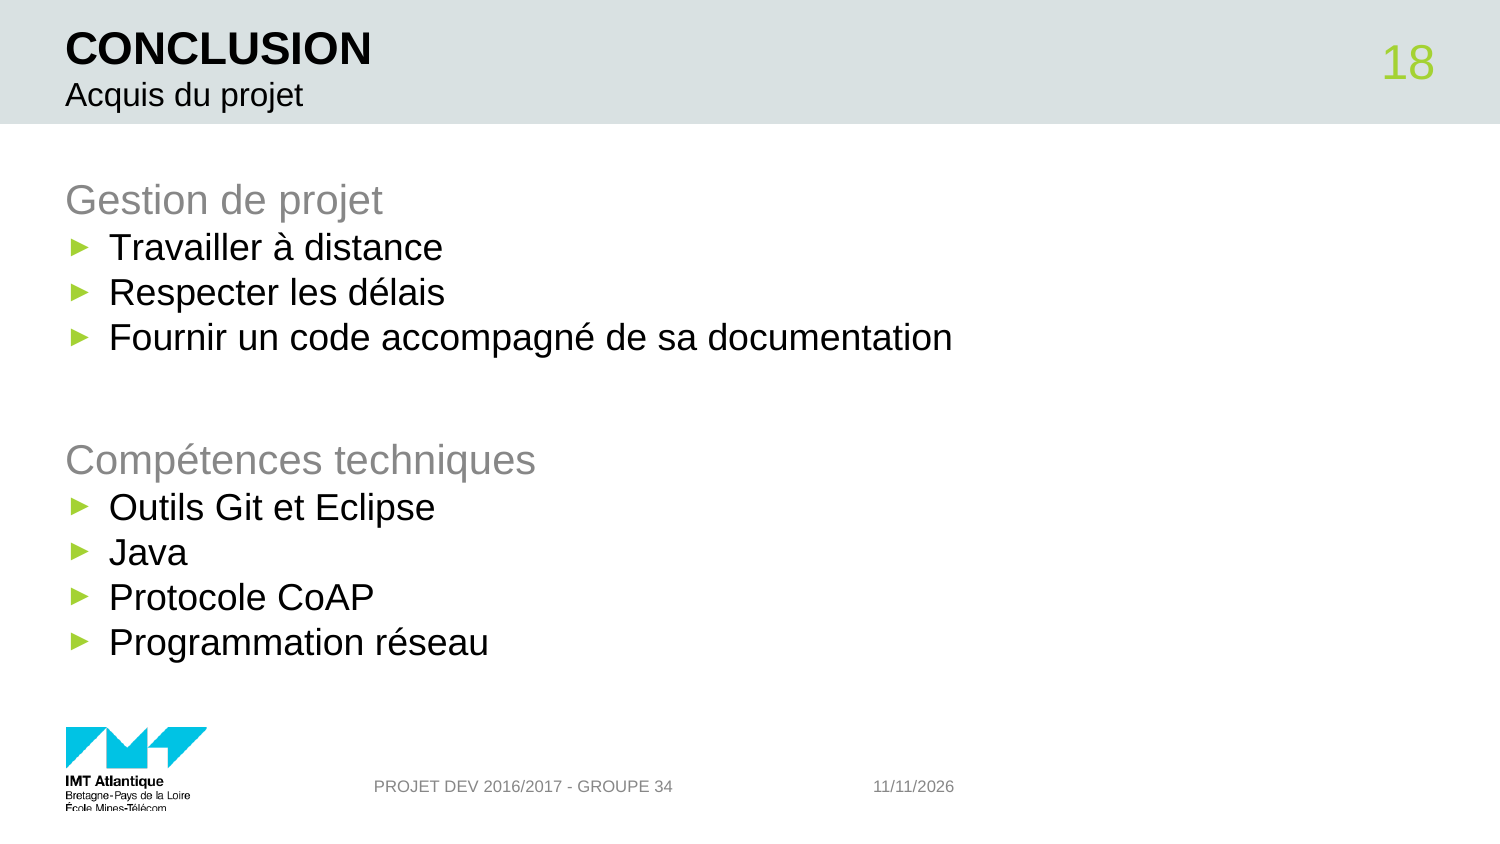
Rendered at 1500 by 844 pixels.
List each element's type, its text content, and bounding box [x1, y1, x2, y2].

title Conclusion [64, 0, 1252, 72]
footer Projet DEV 2016/2017 - Groupe 34 [373, 748, 809, 797]
list Gestion de projet Travailler à distance Respecter les délais Fournir un code accompagné de sa documentation Compétences techniques Outils Git et Eclipse Java Protocole CoAP Programmation réseau [64, 173, 1437, 715]
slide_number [873, 748, 1247, 797]
slide_number 18 [1251, 35, 1437, 85]
list Acquis du projet [64, 72, 1252, 118]
